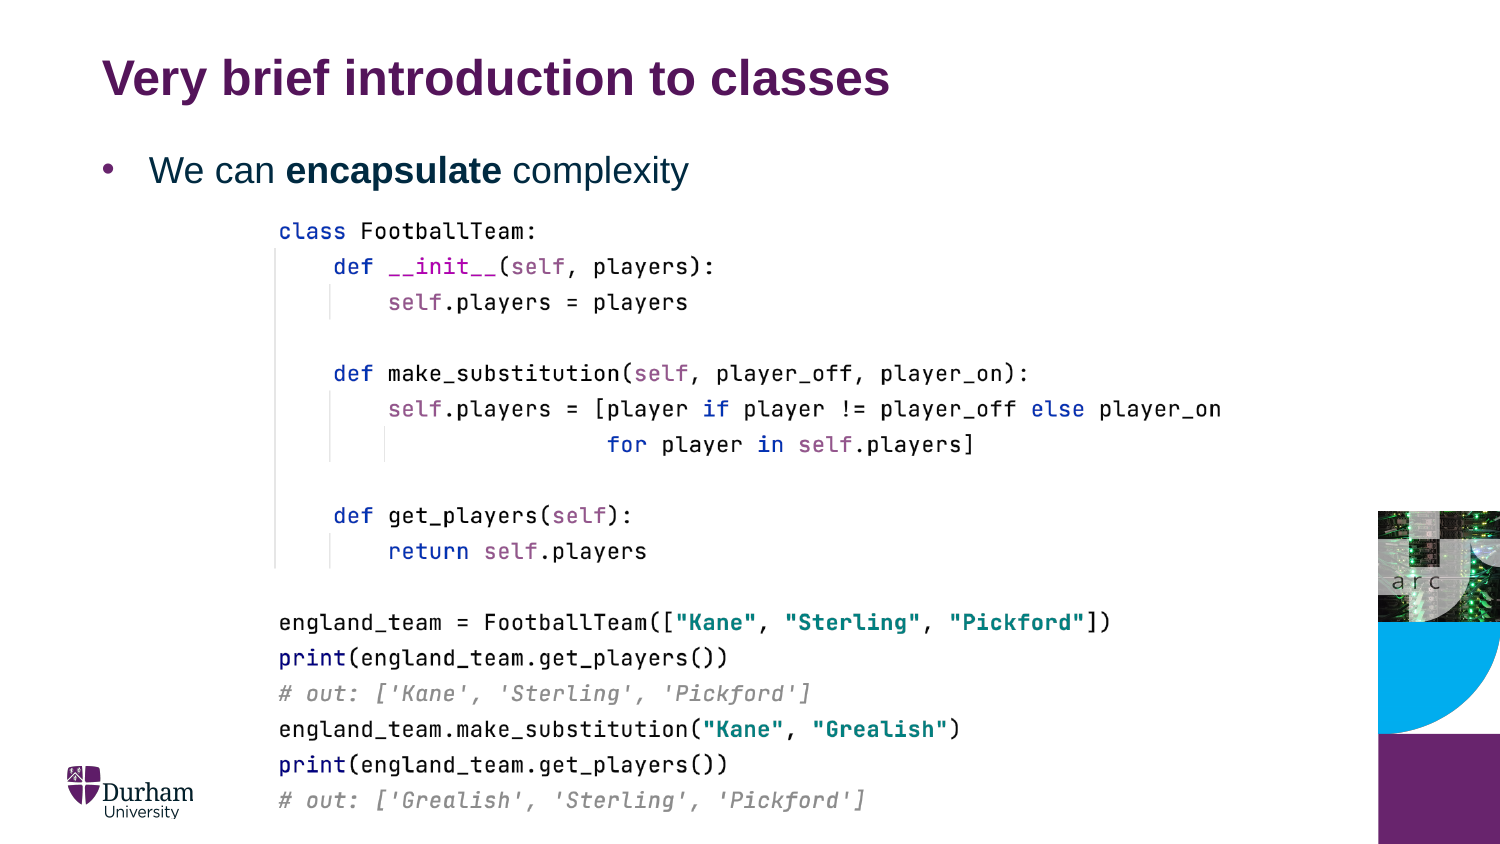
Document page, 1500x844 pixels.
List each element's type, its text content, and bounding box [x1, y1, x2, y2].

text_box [1378, 511, 1500, 844]
text_box Very brief introduction to classes [101, 45, 1399, 186]
picture [67, 766, 193, 819]
picture [274, 210, 1226, 824]
text_box We can encapsulate complexity [101, 145, 1379, 464]
